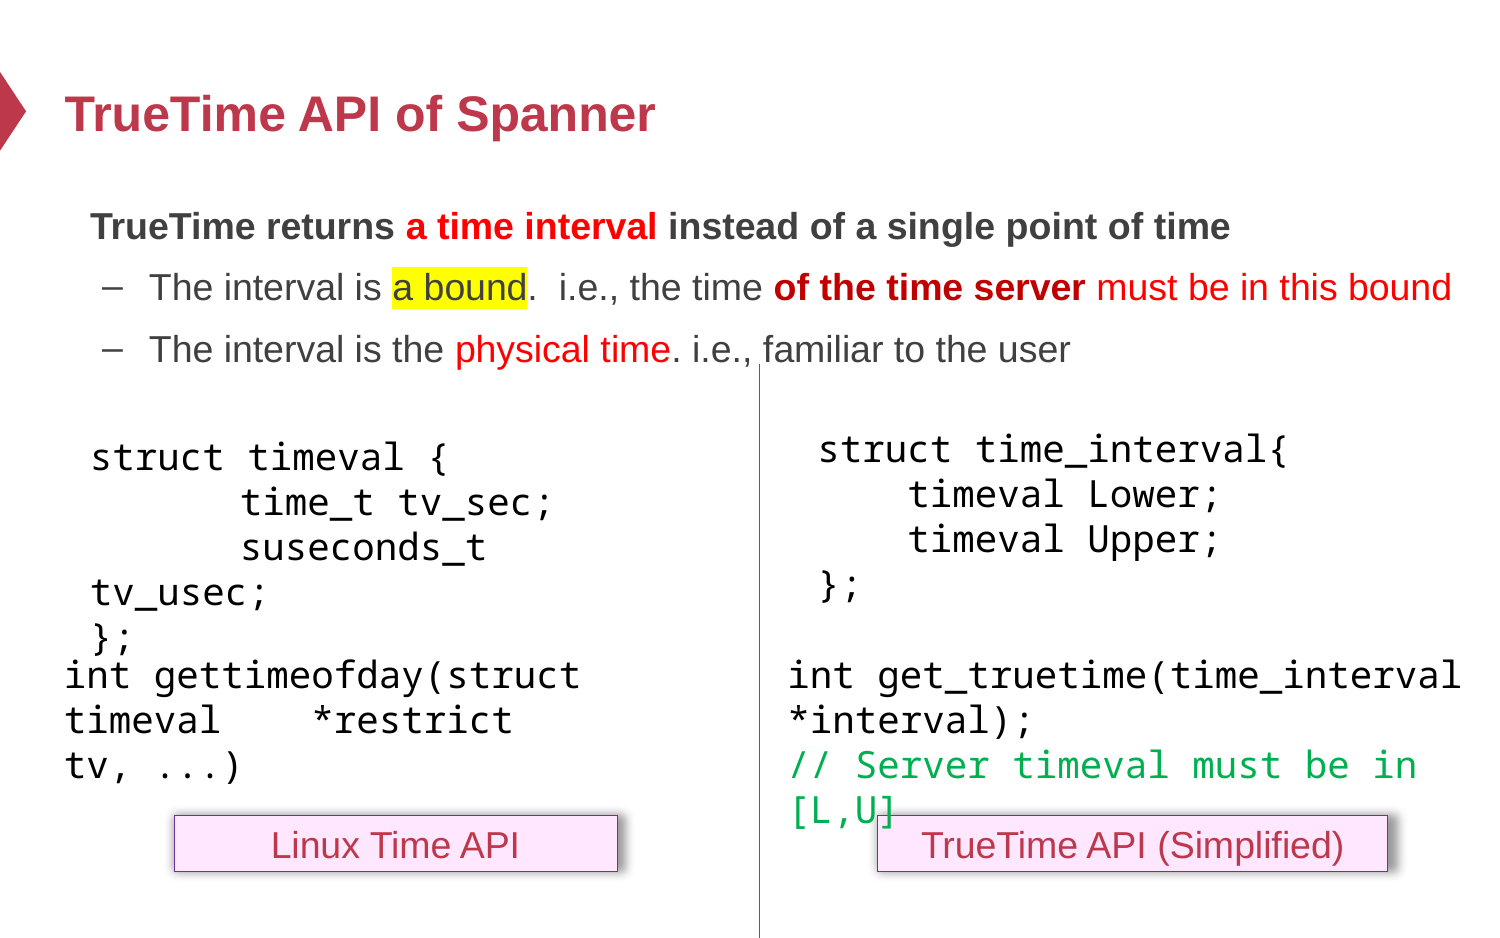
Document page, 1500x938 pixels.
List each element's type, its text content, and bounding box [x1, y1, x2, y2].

text_box int gettimeofday(struct timeval *restrict tv, ...) [48, 643, 728, 794]
list TrueTime returns a time interval instead of a single point of time The interval is a bound. i.e., the time of the time server must be in this bound The interval is the physical time. i.e., familiar to the user [75, 185, 1482, 469]
title TrueTime API of Spanner [49, 37, 1400, 186]
text_box struct time_interval{ timeval Lower; timeval Upper; }; [802, 417, 1482, 613]
text_box [47, 404, 738, 825]
text_box int get_truetime(time_interval *interval); // Server timeval must be in [L,U] [772, 643, 1488, 839]
slide_number [1074, 868, 1425, 919]
text_box struct timeval { time_t tv_sec; suseconds_t tv_usec; }; [75, 425, 702, 643]
text_box TrueTime API (Simplified) [877, 839, 1388, 872]
text_box Linux Time API [174, 815, 618, 872]
